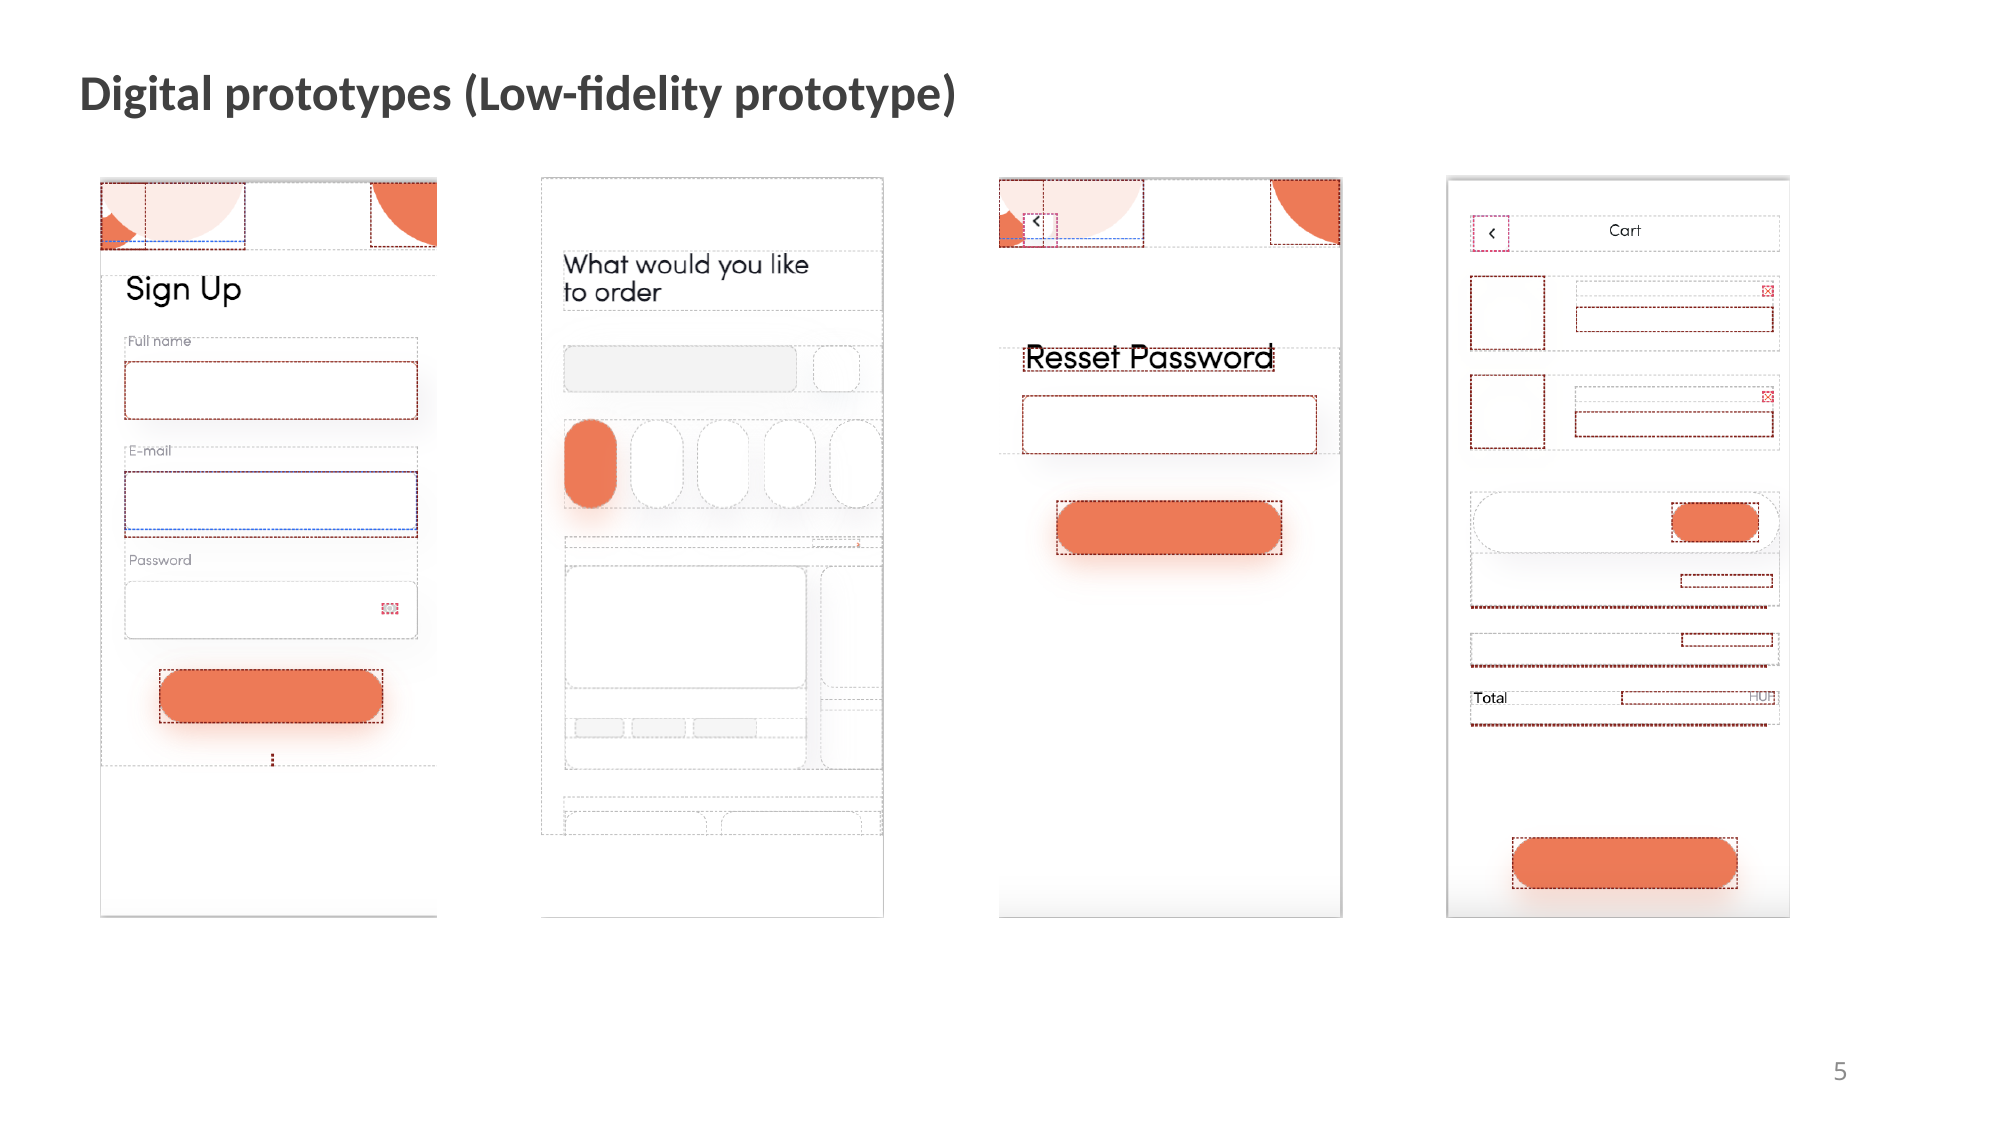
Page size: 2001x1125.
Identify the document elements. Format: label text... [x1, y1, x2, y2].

picture [540, 177, 884, 918]
text_box Digital prototypes (Low-fidelity prototype) [64, 52, 1830, 368]
picture [999, 177, 1343, 918]
picture [1446, 175, 1790, 918]
slide_number 5 [1412, 1042, 1863, 1103]
picture [100, 177, 437, 918]
